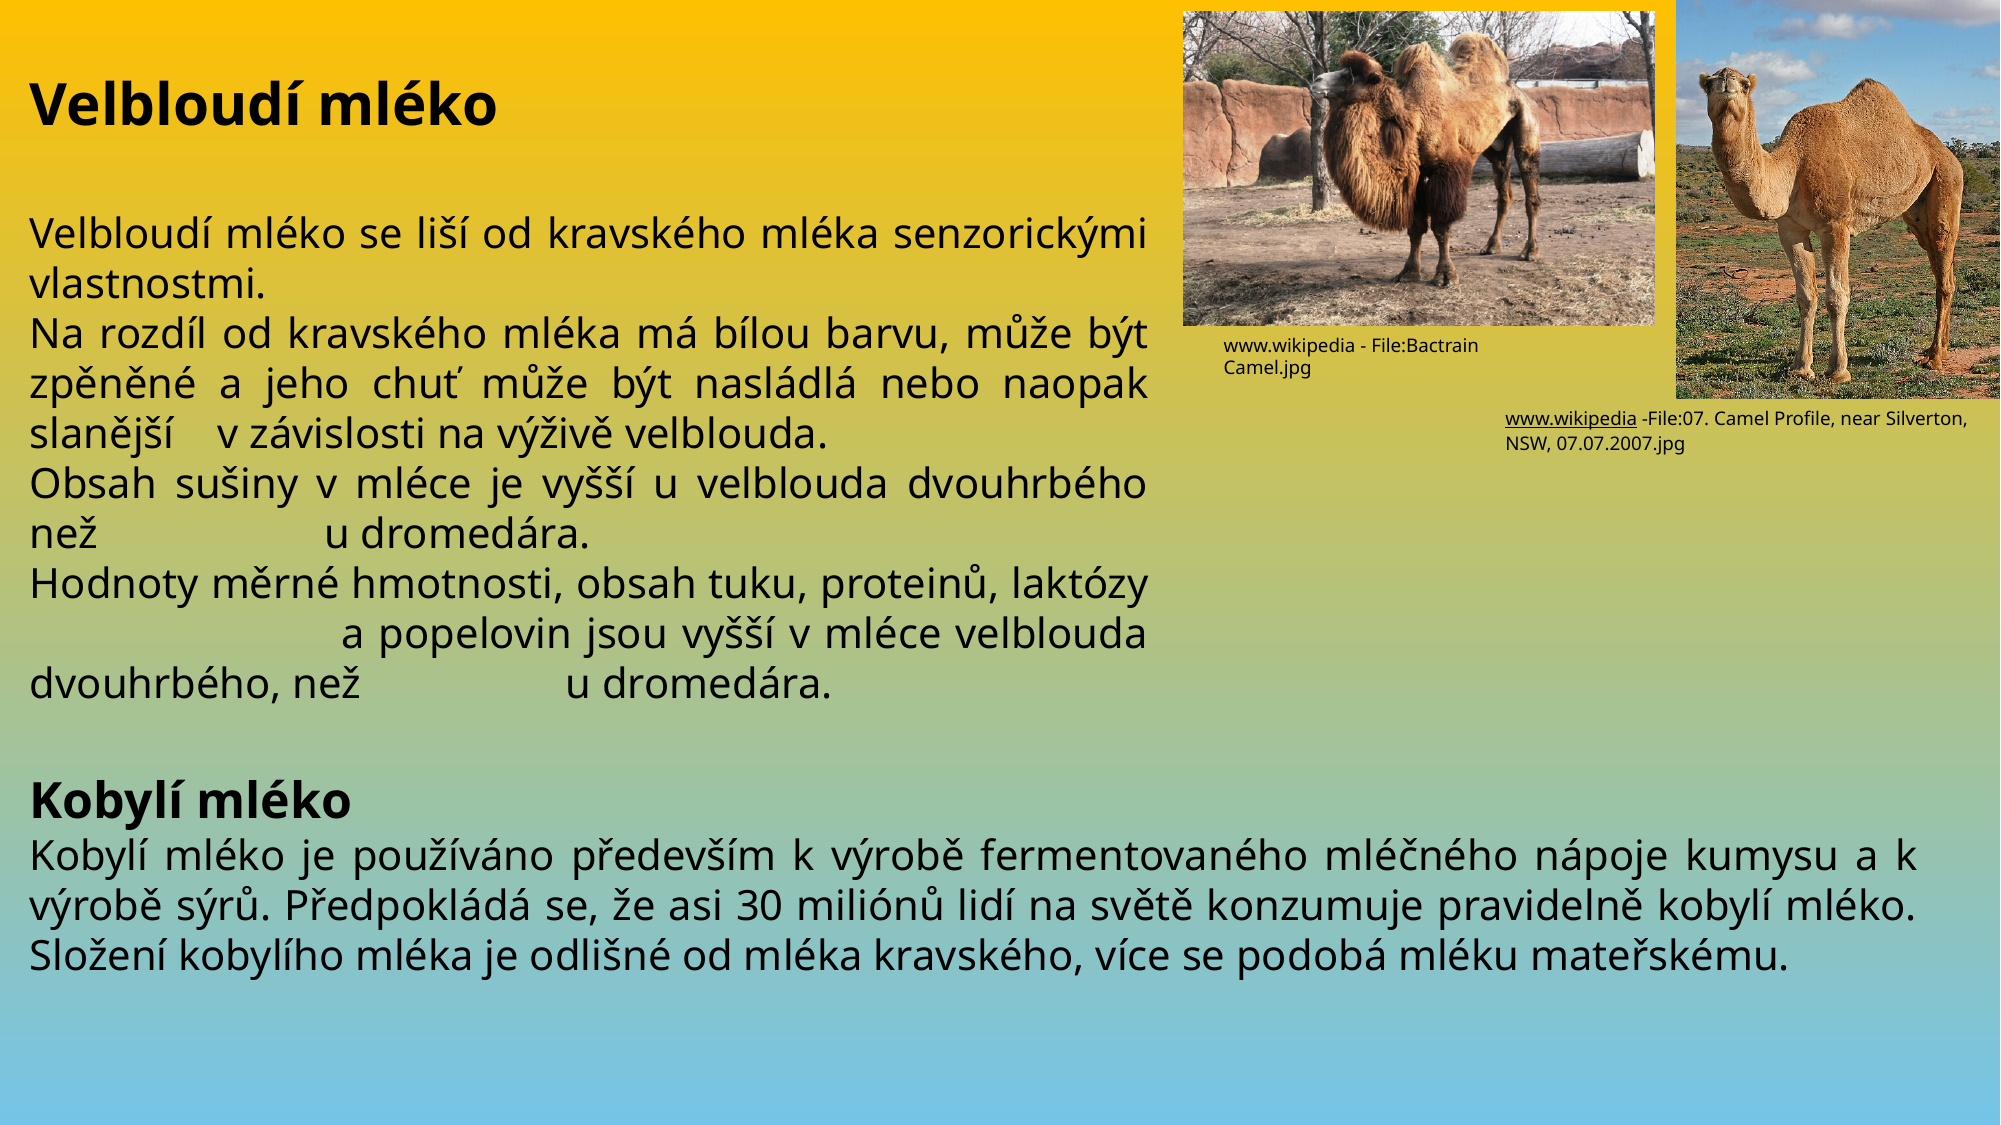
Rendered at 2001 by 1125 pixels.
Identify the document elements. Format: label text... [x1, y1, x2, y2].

picture [1675, 0, 2000, 399]
text_box www.wikipedia - File:Bactrain Camel.jpg [1209, 327, 1573, 386]
text_box Kobylí mléko Kobylí mléko je používáno především k výrobě fermentovaného mléčného nápoje kumysu a k výrobě sýrů. Předpokládá se, že asi 30 miliónů lidí na světě konzumuje pravidelně kobylí mléko. Složení kobylího mléka je odlišné od mléka kravského, více se podobá mléku mateřskému. [14, 761, 1934, 986]
picture [1182, 11, 1656, 327]
text_box www.wikipedia -File:07. Camel Profile, near Silverton, NSW, 07.07.2007.jpg [1490, 398, 2000, 462]
text_box Velbloudí mléko Velbloudí mléko se liší od kravského mléka senzorickými vlastnostmi. Na rozdíl od kravského mléka má bílou barvu, může být zpěněné a jeho chuť může být nasládlá nebo naopak slanější v závislosti na výživě velblouda. Obsah sušiny v mléce je vyšší u velblouda dvouhrbého než u dromedára. Hodnoty měrné hmotnosti, obsah tuku, proteinů, laktózy a popelovin jsou vyšší v mléce velblouda dvouhrbého, než u dromedára. [14, 59, 1164, 715]
